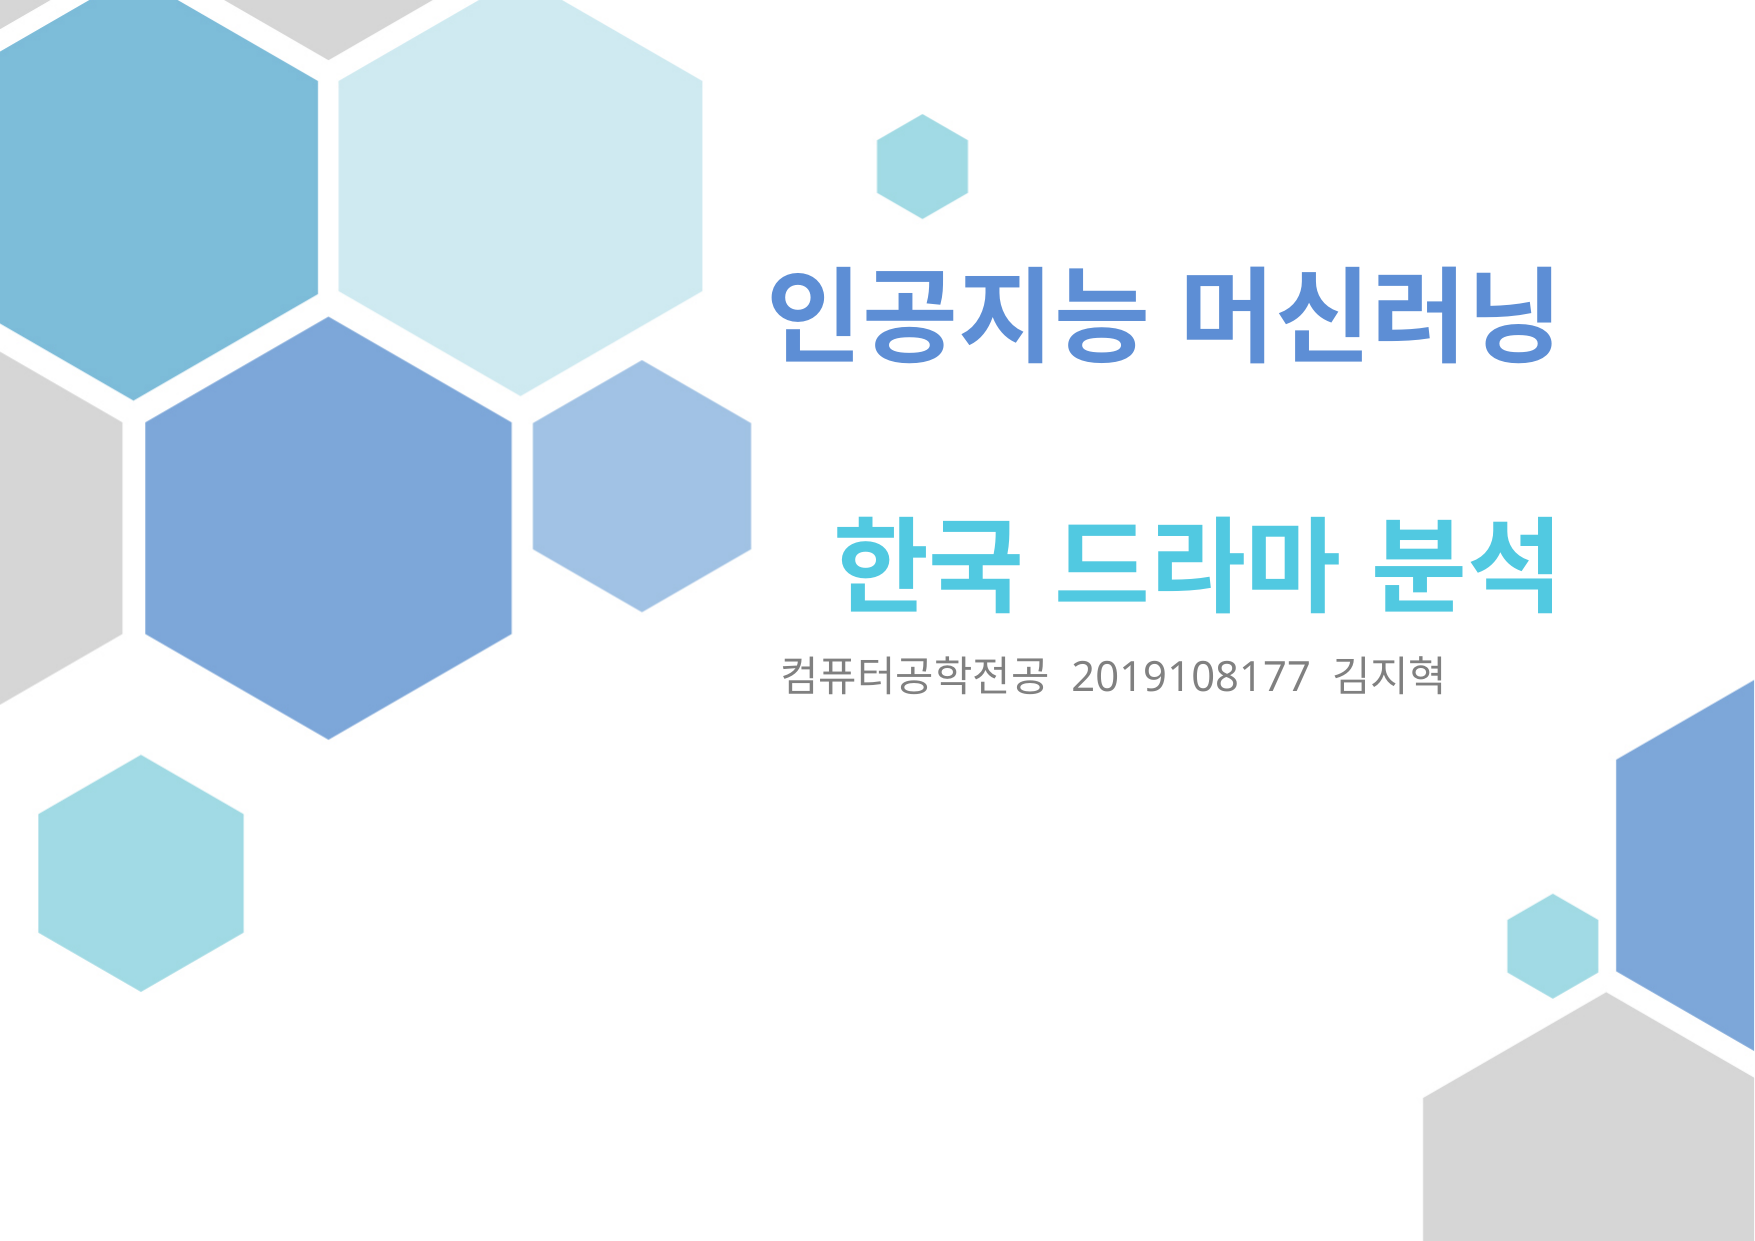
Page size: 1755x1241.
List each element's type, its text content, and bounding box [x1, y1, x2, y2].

title 인공지능 머신러닝 한국 드라마 분석 [652, 241, 1581, 633]
subtitle 컴퓨터공학전공 2019108177 김지혁 [652, 641, 1465, 725]
picture [0, 0, 1755, 1241]
